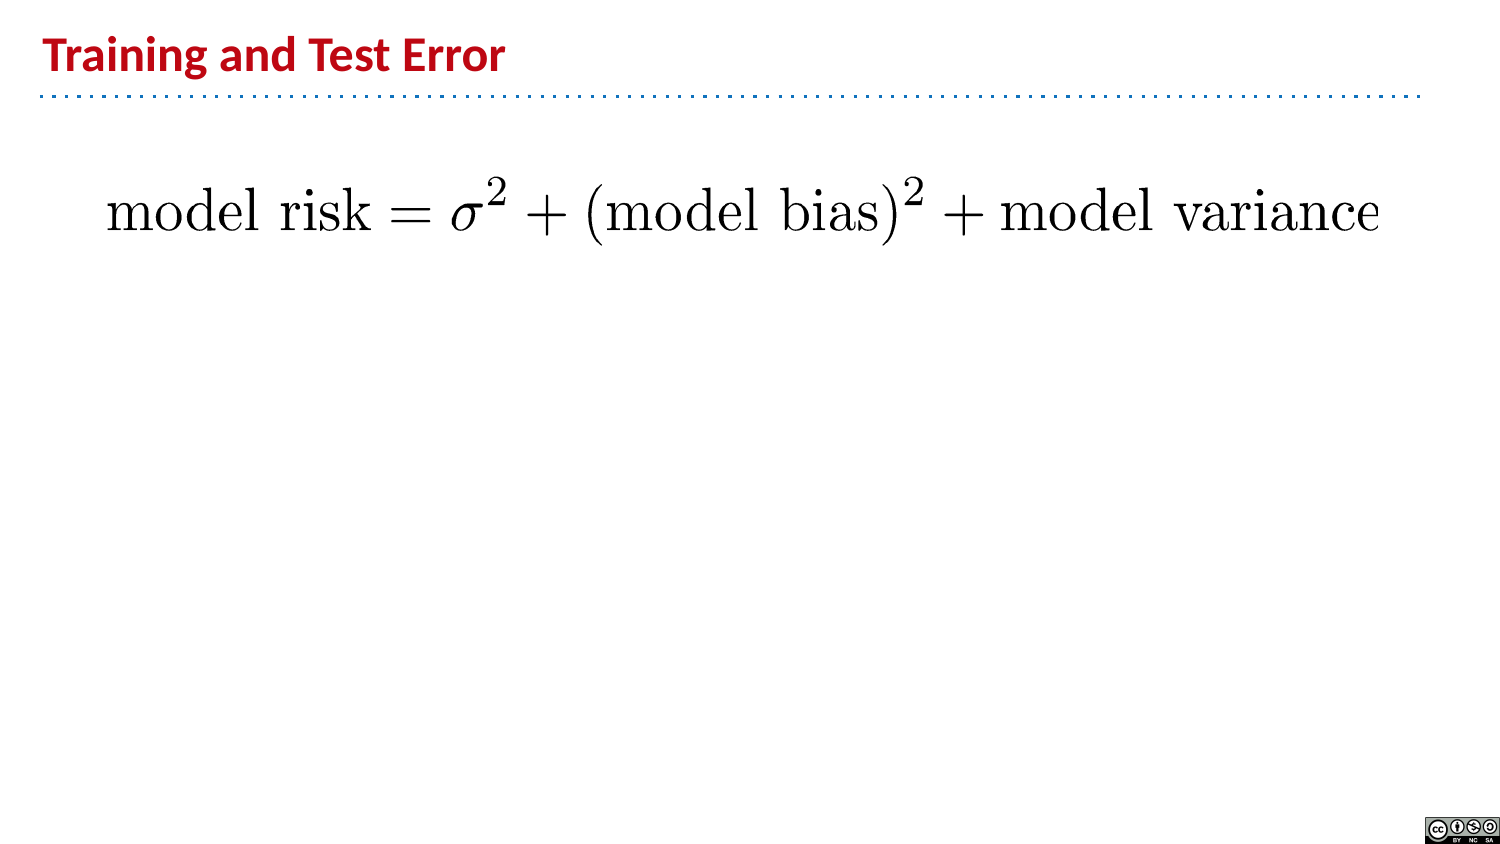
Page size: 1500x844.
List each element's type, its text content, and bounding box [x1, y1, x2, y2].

picture [106, 176, 1378, 246]
title Training and Test Error [27, 15, 1378, 97]
picture [1425, 817, 1500, 844]
